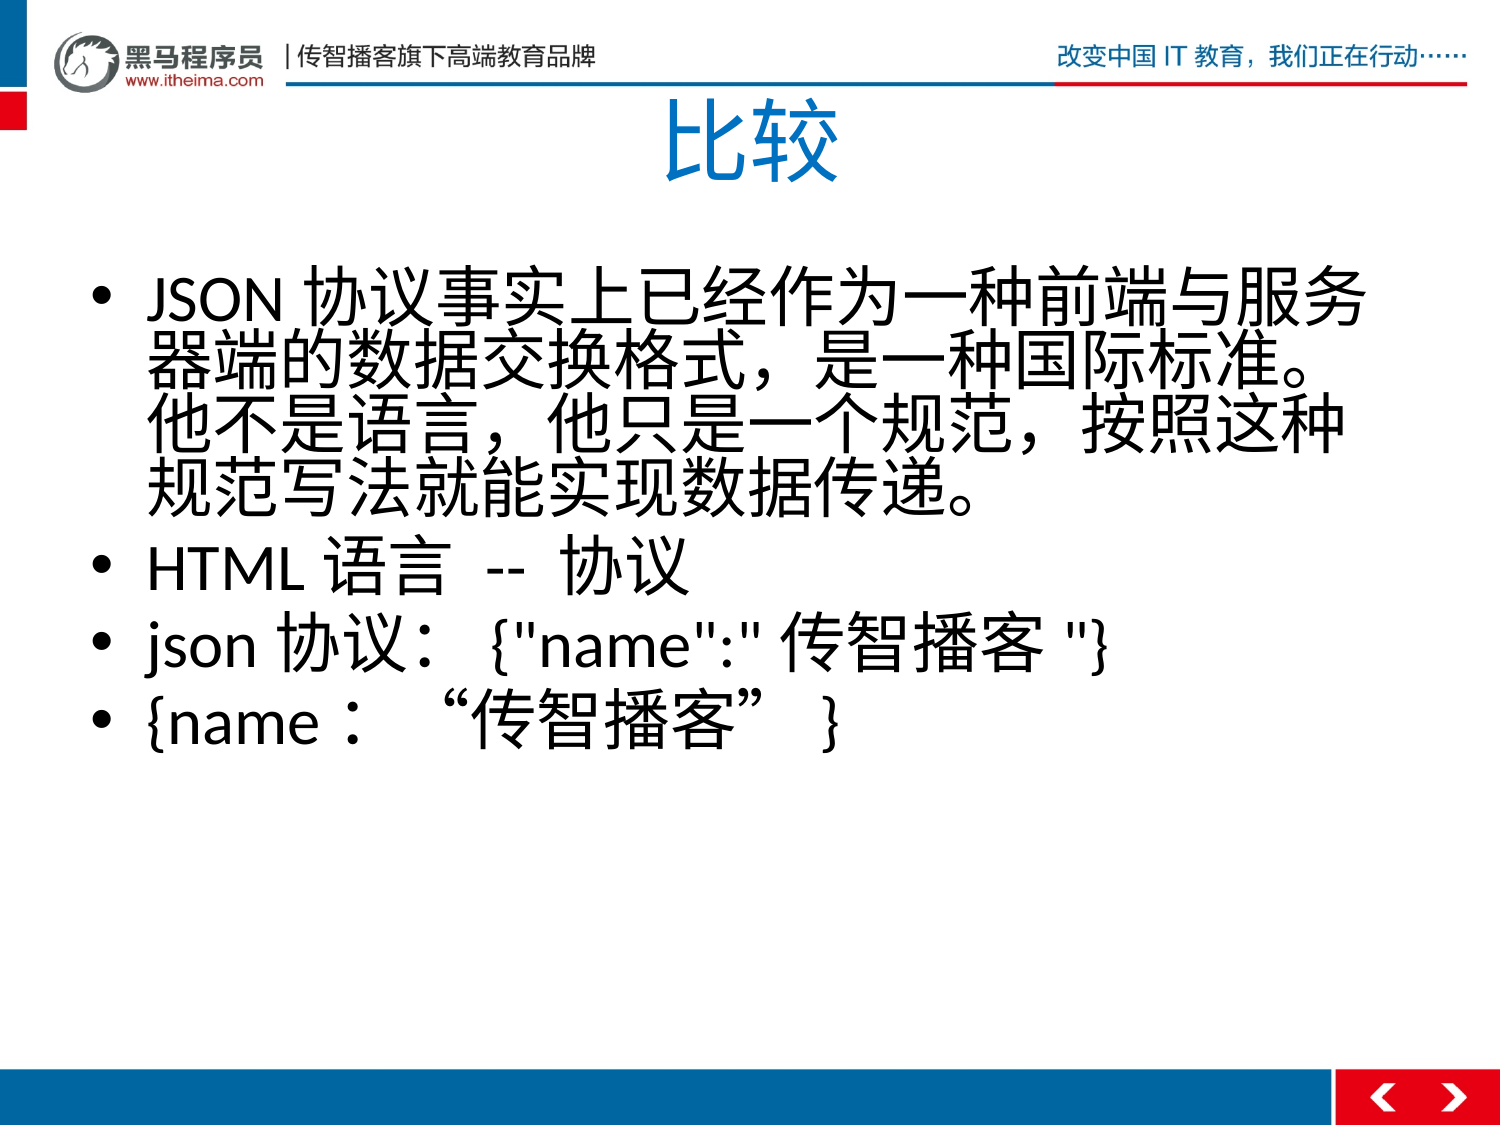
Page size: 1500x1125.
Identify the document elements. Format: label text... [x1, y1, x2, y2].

list JSON协议事实上已经作为一种前端与服务器端的数据交换格式，是一种国际标准。他不是语言，他只是一个规范，按照这种规范写法就能实现数据传递。 HTML语言 -- 协议 json协议：{"name":"传智播客"} {name：“传智播客”} [75, 262, 1425, 1005]
picture [0, 0, 1500, 1125]
title 比较 [75, 45, 1425, 233]
